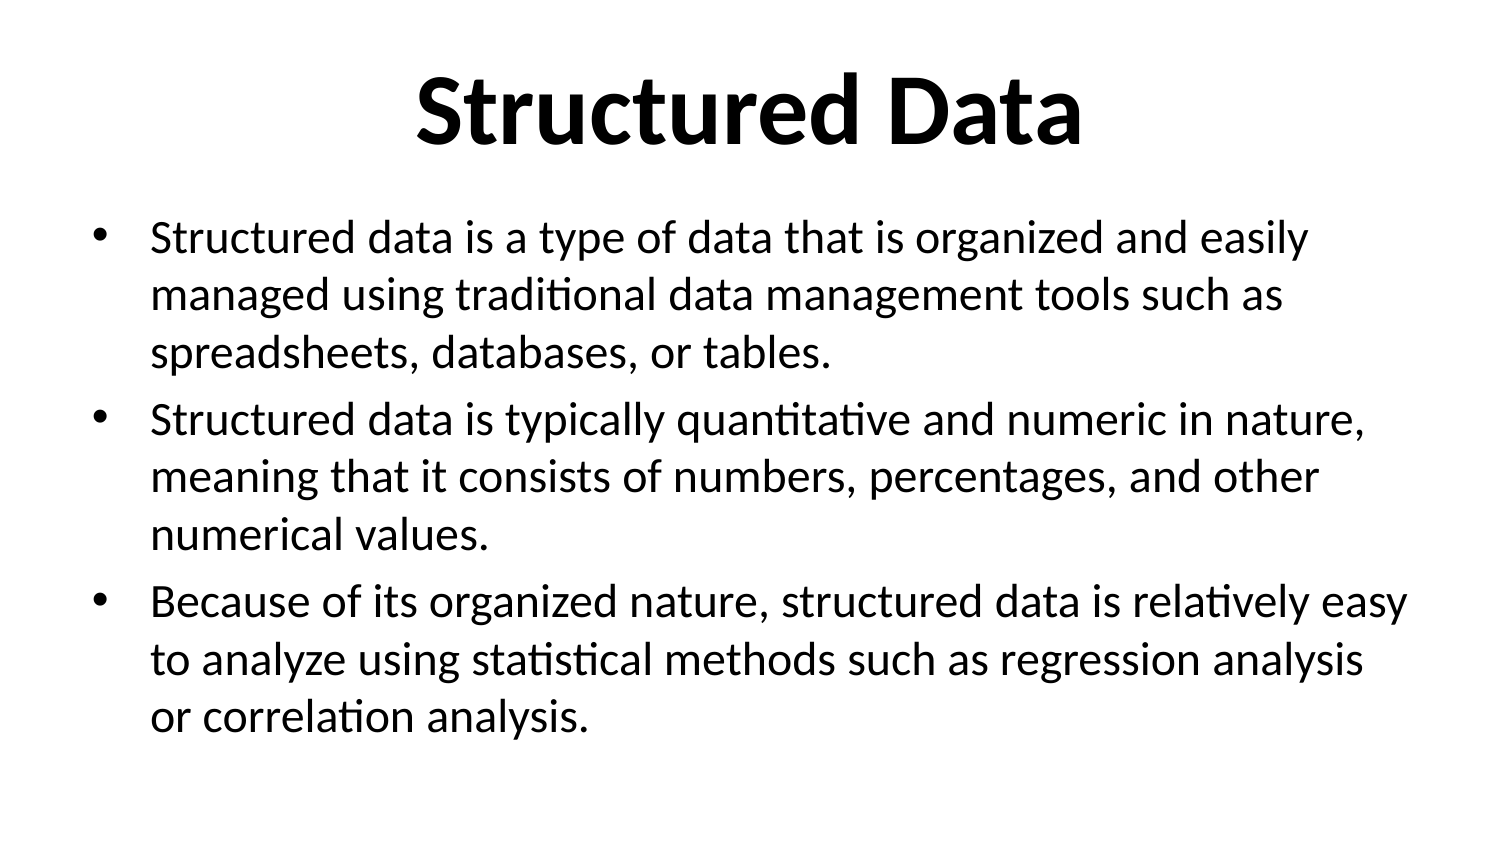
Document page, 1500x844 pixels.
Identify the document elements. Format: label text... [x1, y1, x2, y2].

title Structured Data [75, 33, 1425, 175]
list Structured data is a type of data that is organized and easily managed using traditional data management tools such as spreadsheets, databases, or tables. Structured data is typically quantitative and numeric in nature, meaning that it consists of numbers, percentages, and other numerical values. Because of its organized nature, structured data is relatively easy to analyze using statistical methods such as regression analysis or correlation analysis. [75, 196, 1425, 754]
